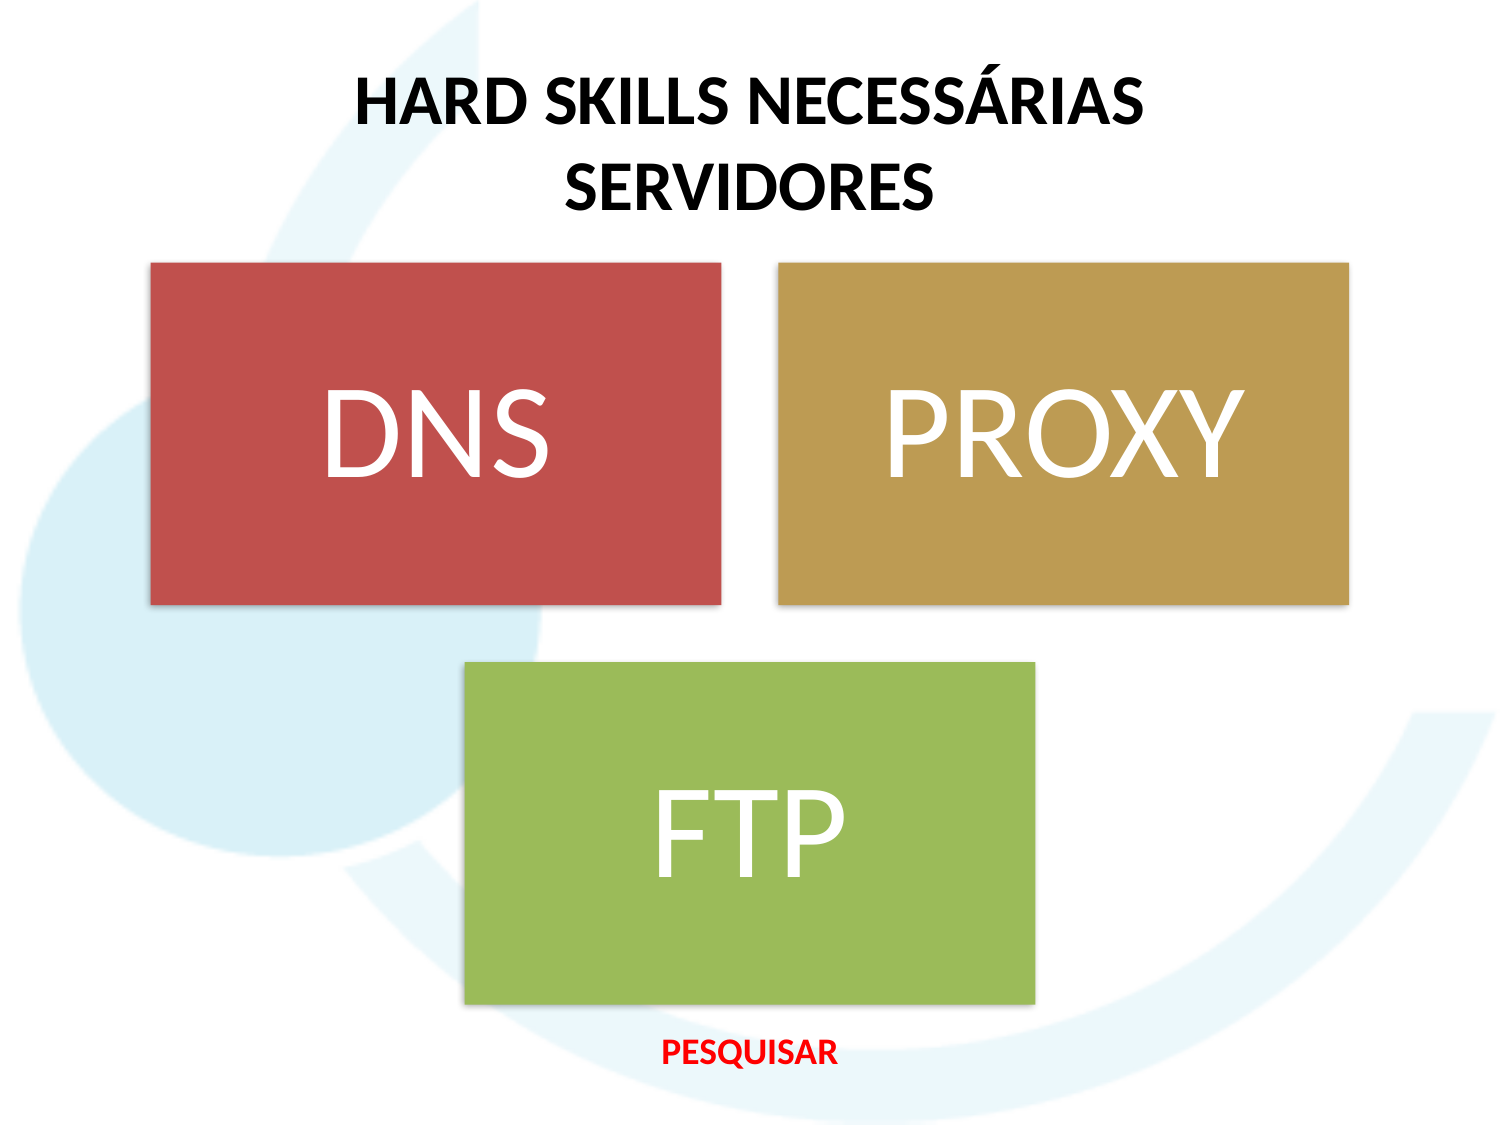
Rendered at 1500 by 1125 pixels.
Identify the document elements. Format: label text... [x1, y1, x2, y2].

text_box PESQUISAR [527, 1019, 973, 1080]
title HARD SKILLS NECESSÁRIAS SERVIDORES [75, 45, 1425, 233]
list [74, 262, 1426, 1006]
